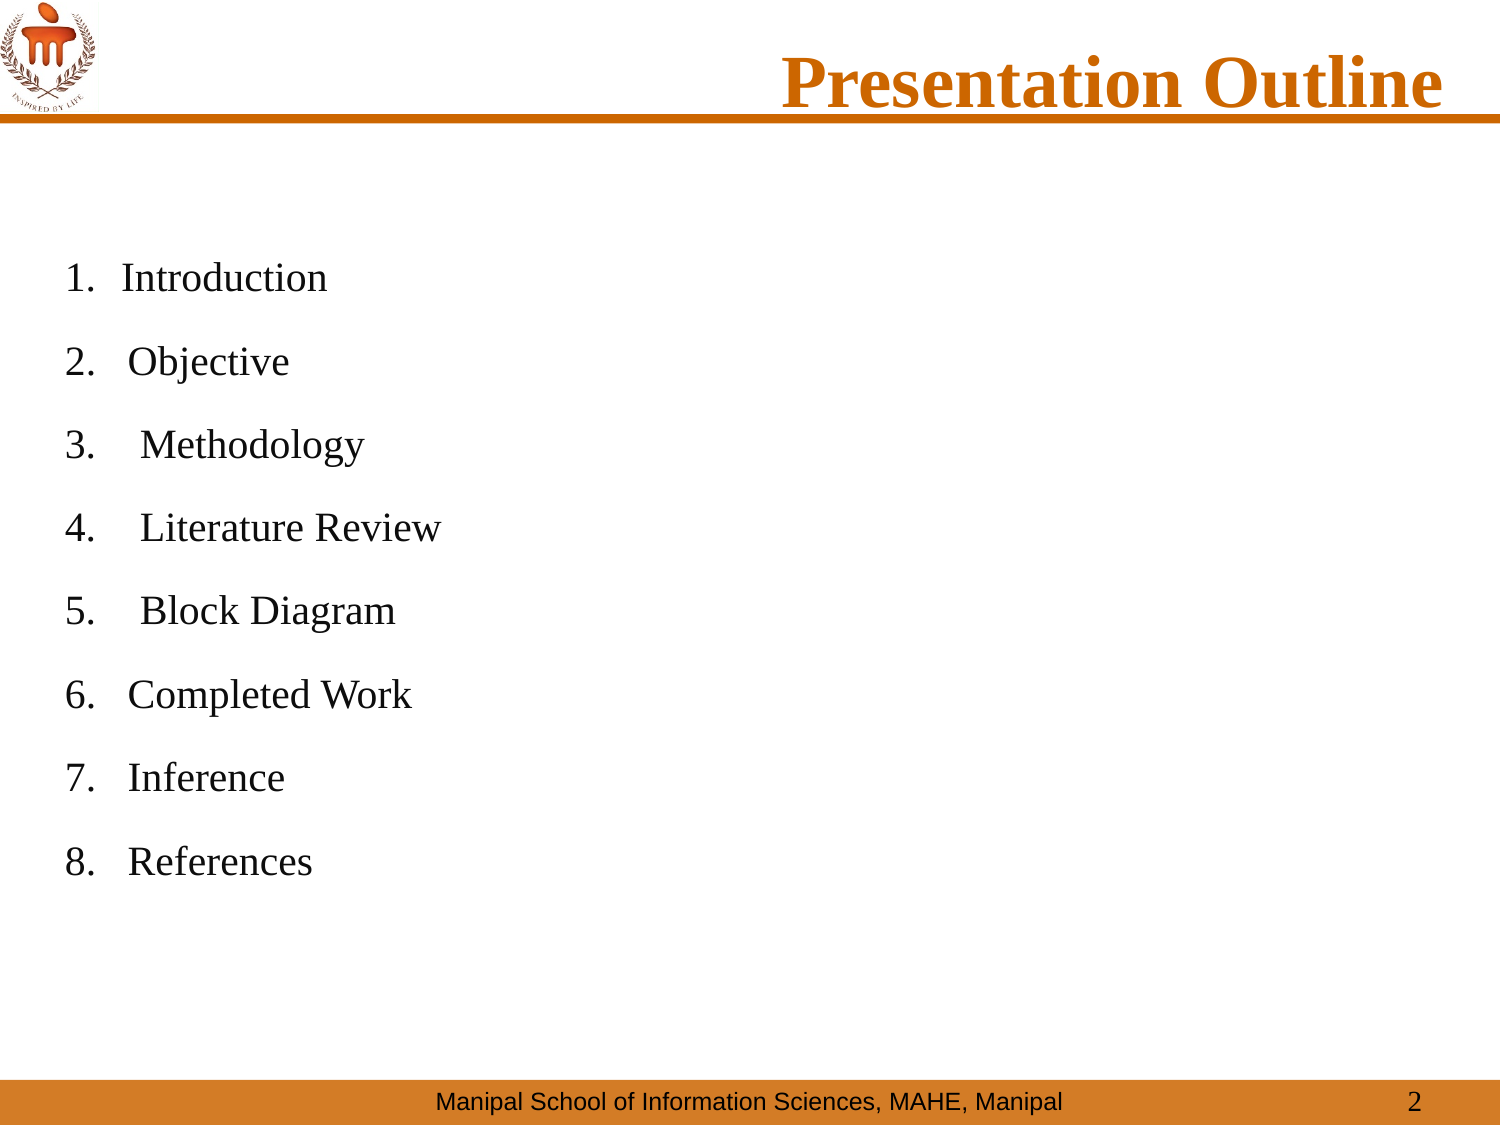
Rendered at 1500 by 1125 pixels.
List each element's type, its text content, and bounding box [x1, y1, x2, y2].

picture [0, 2, 99, 112]
list Introduction 2. Objective Methodology Literature Review Block Diagram 6. Completed Work 7. Inference 8. References [50, 242, 1450, 1125]
slide_number 2 [1087, 1074, 1438, 1125]
title Presentation Outline [487, 24, 1500, 113]
